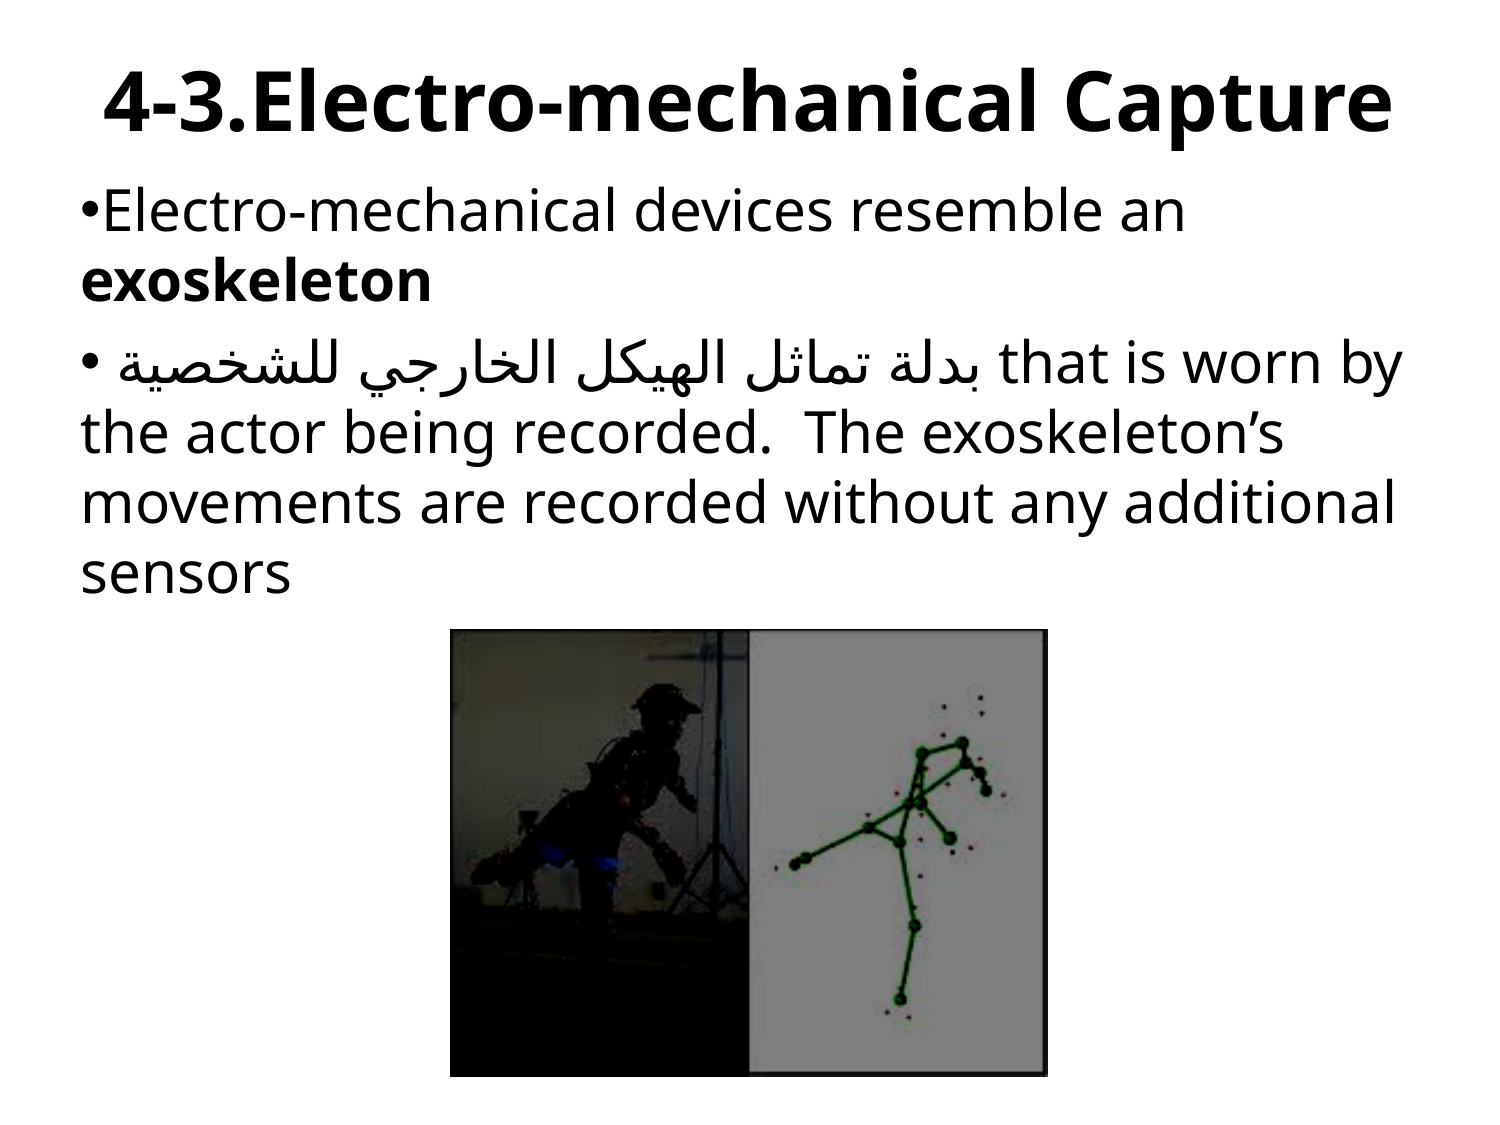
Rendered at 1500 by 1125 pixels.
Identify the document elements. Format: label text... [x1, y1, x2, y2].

list Electro-mechanical devices resemble an exoskeleton بدلة تماثل الهيكل الخارجي للشخصية that is worn by the actor being recorded. The exoskeleton’s movements are recorded without any additional sensors [65, 165, 1466, 500]
picture [449, 629, 1048, 1078]
title 4-3.Electro-mechanical Capture [75, 45, 1425, 152]
